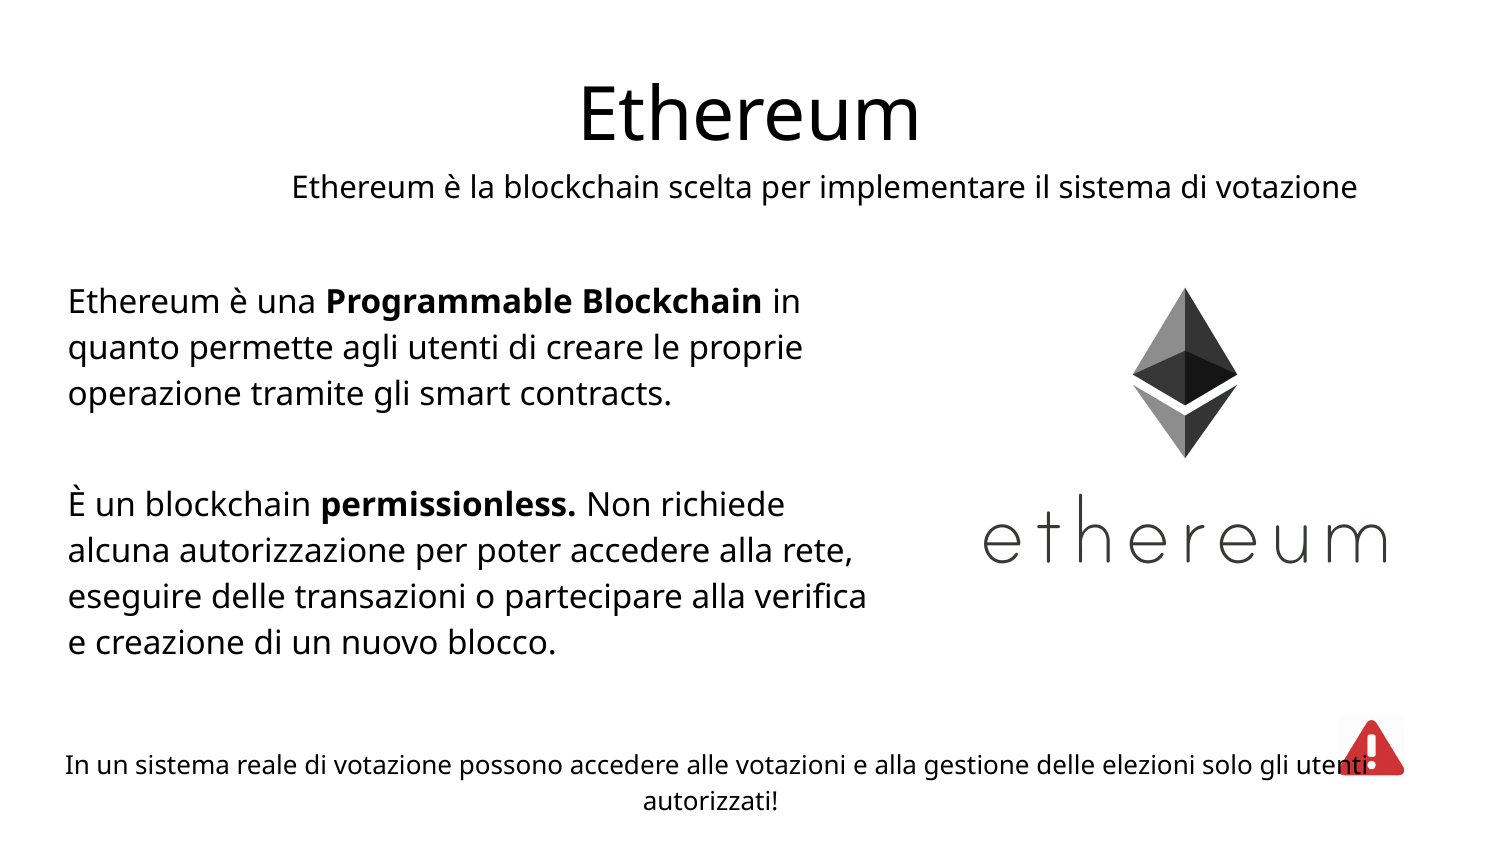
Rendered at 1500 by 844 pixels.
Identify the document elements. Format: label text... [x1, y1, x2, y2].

text_box Ethereum è una Programmable Blockchain in quanto permette agli utenti di creare le proprie operazione tramite gli smart contracts. [27, 259, 884, 422]
picture [932, 283, 1439, 568]
title Ethereum [51, 50, 1449, 167]
list Ethereum è la blockchain scelta per implementare il sistema di votazione [251, 146, 1500, 291]
text_box In un sistema reale di votazione possono accedere alle votazioni e alla gestione delle elezioni solo gli utenti autorizzati! [0, 729, 1410, 794]
text_box È un blockchain permissionless. Non richiede alcuna autorizzazione per poter accedere alla rete, eseguire delle transazioni o partecipare alla verifica e creazione di un nuovo blocco. [27, 462, 896, 653]
picture [1337, 713, 1405, 781]
